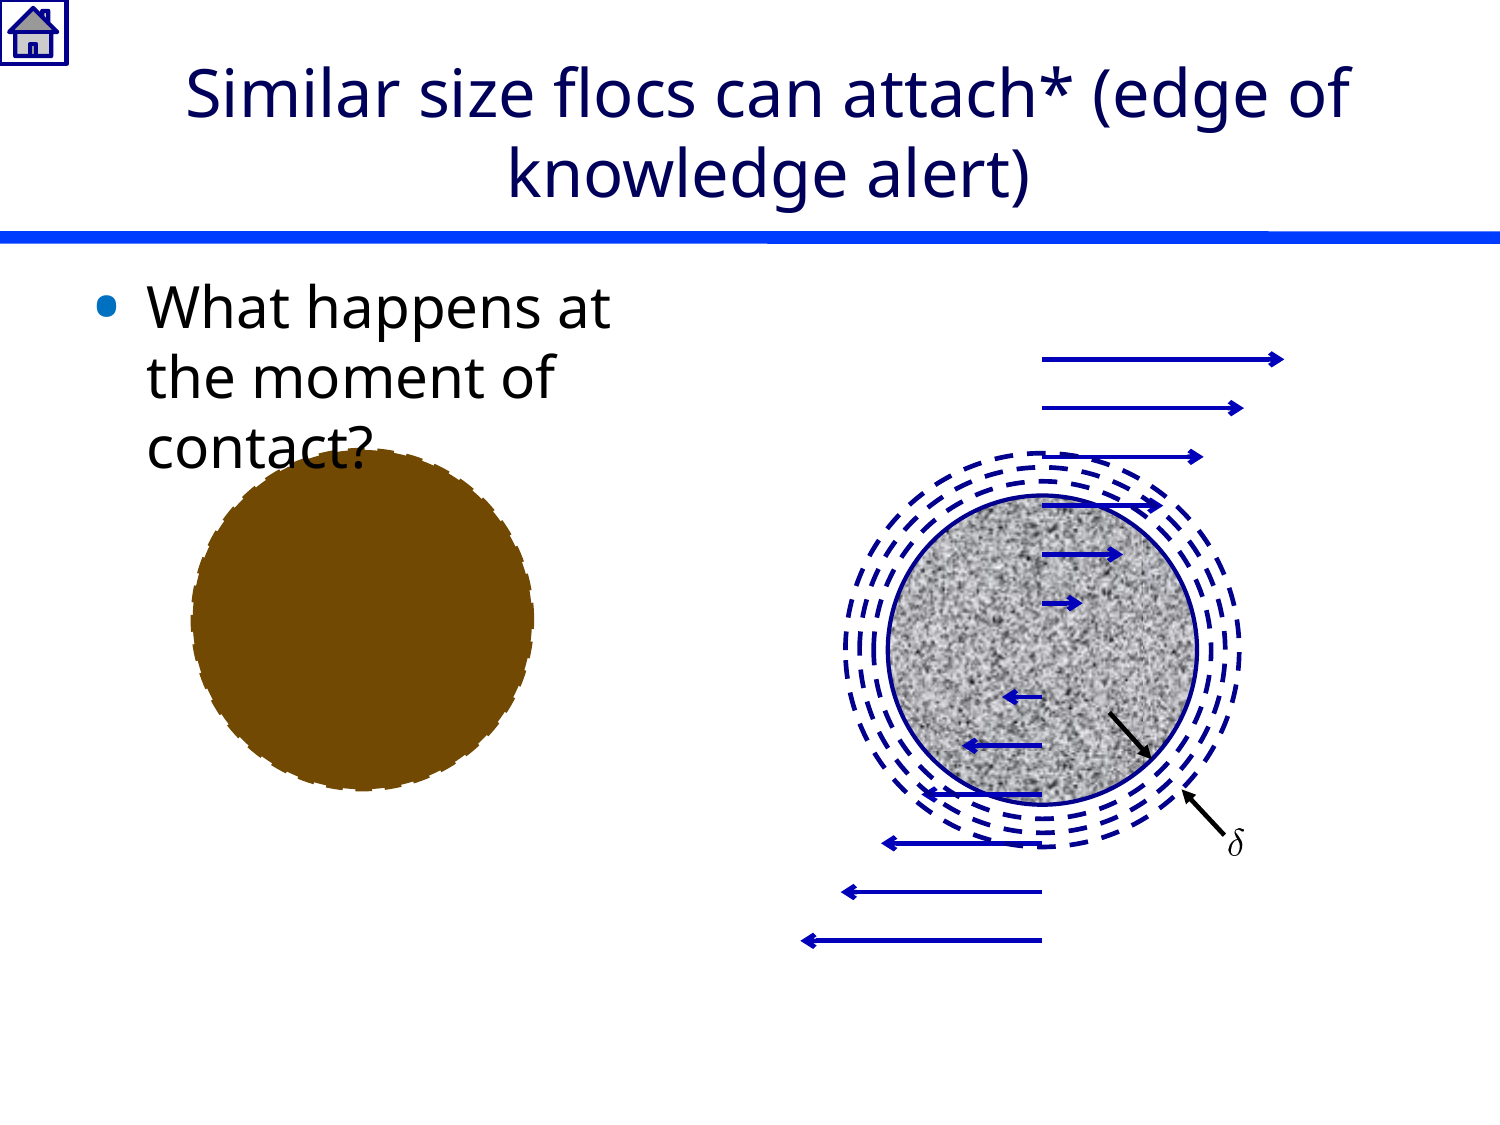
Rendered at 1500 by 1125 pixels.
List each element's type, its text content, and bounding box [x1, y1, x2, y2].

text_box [800, 359, 1285, 942]
picture [1228, 828, 1245, 857]
title Similar size flocs can attach* (edge of knowledge alert) [75, 37, 1463, 225]
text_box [1181, 789, 1225, 836]
list What happens at the moment of contact? [74, 262, 727, 1006]
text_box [1109, 712, 1152, 760]
